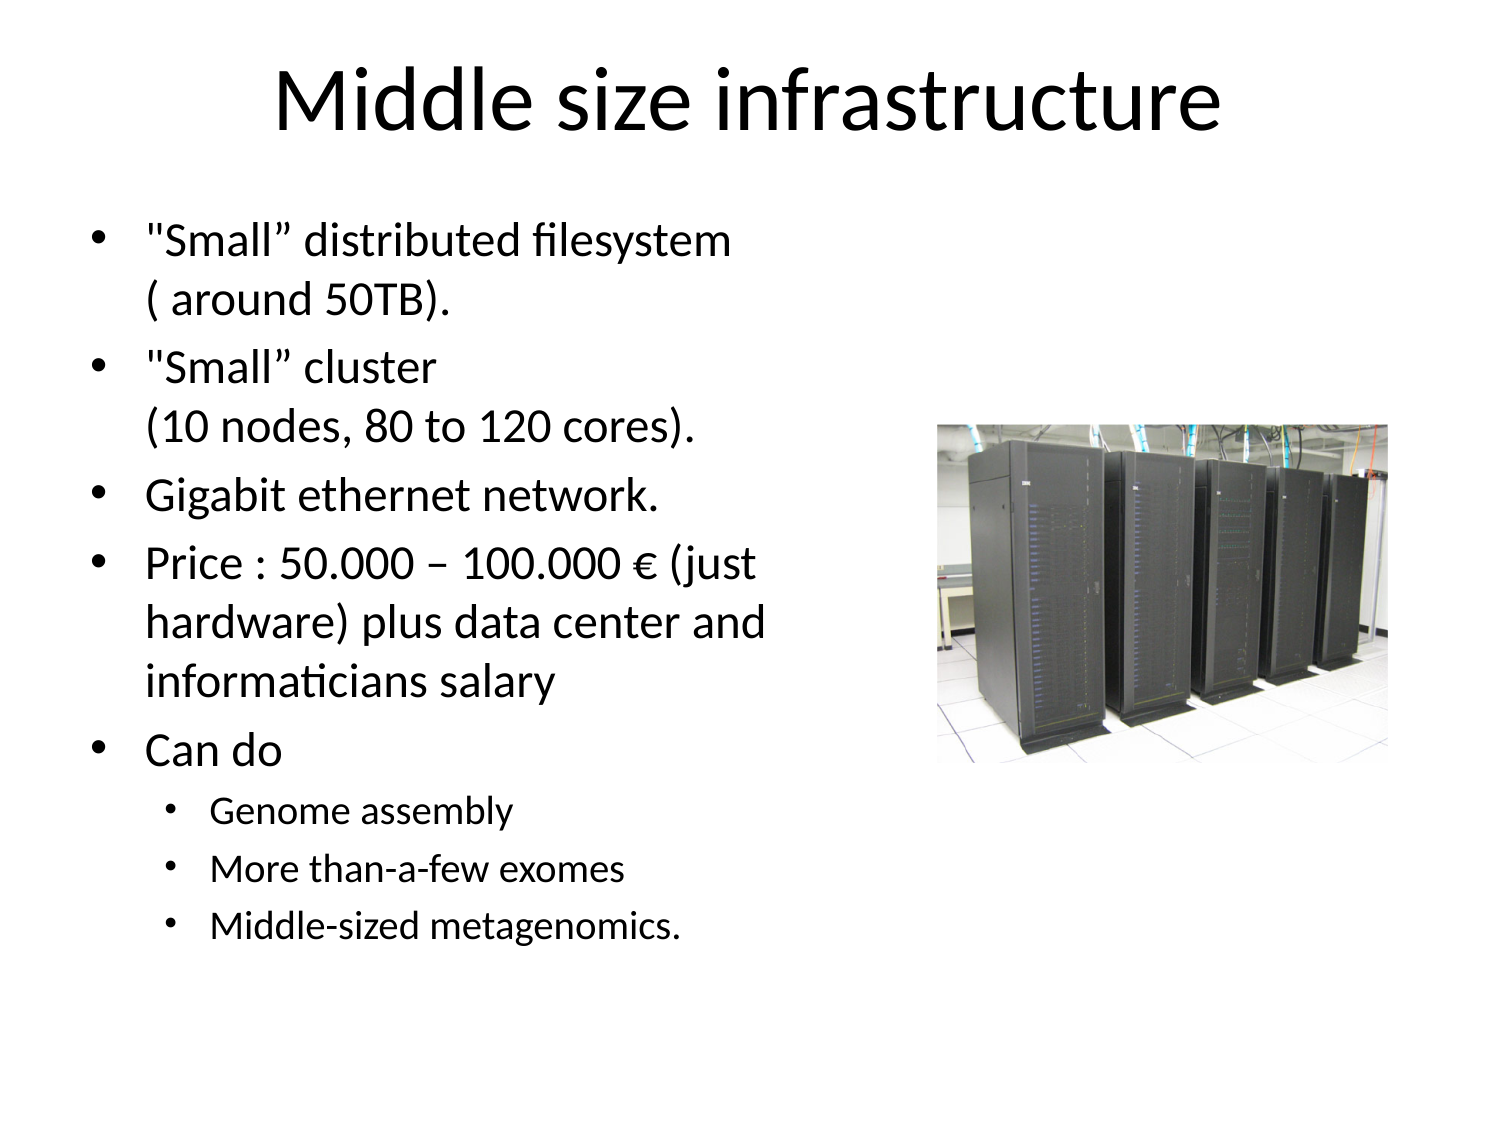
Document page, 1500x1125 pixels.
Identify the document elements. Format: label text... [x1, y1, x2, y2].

picture [937, 424, 1388, 763]
list "Small” distributed filesystem ( around 50TB). "Small” cluster (10 nodes, 80 to 120 cores). Gigabit ethernet network. Price : 50.000 – 100.000 € (just hardware) plus data center and informaticians salary Can do Genome assembly More than-a-few exomes Middle-sized metagenomics. [75, 200, 913, 961]
title Middle size infrastructure [73, 0, 1424, 188]
